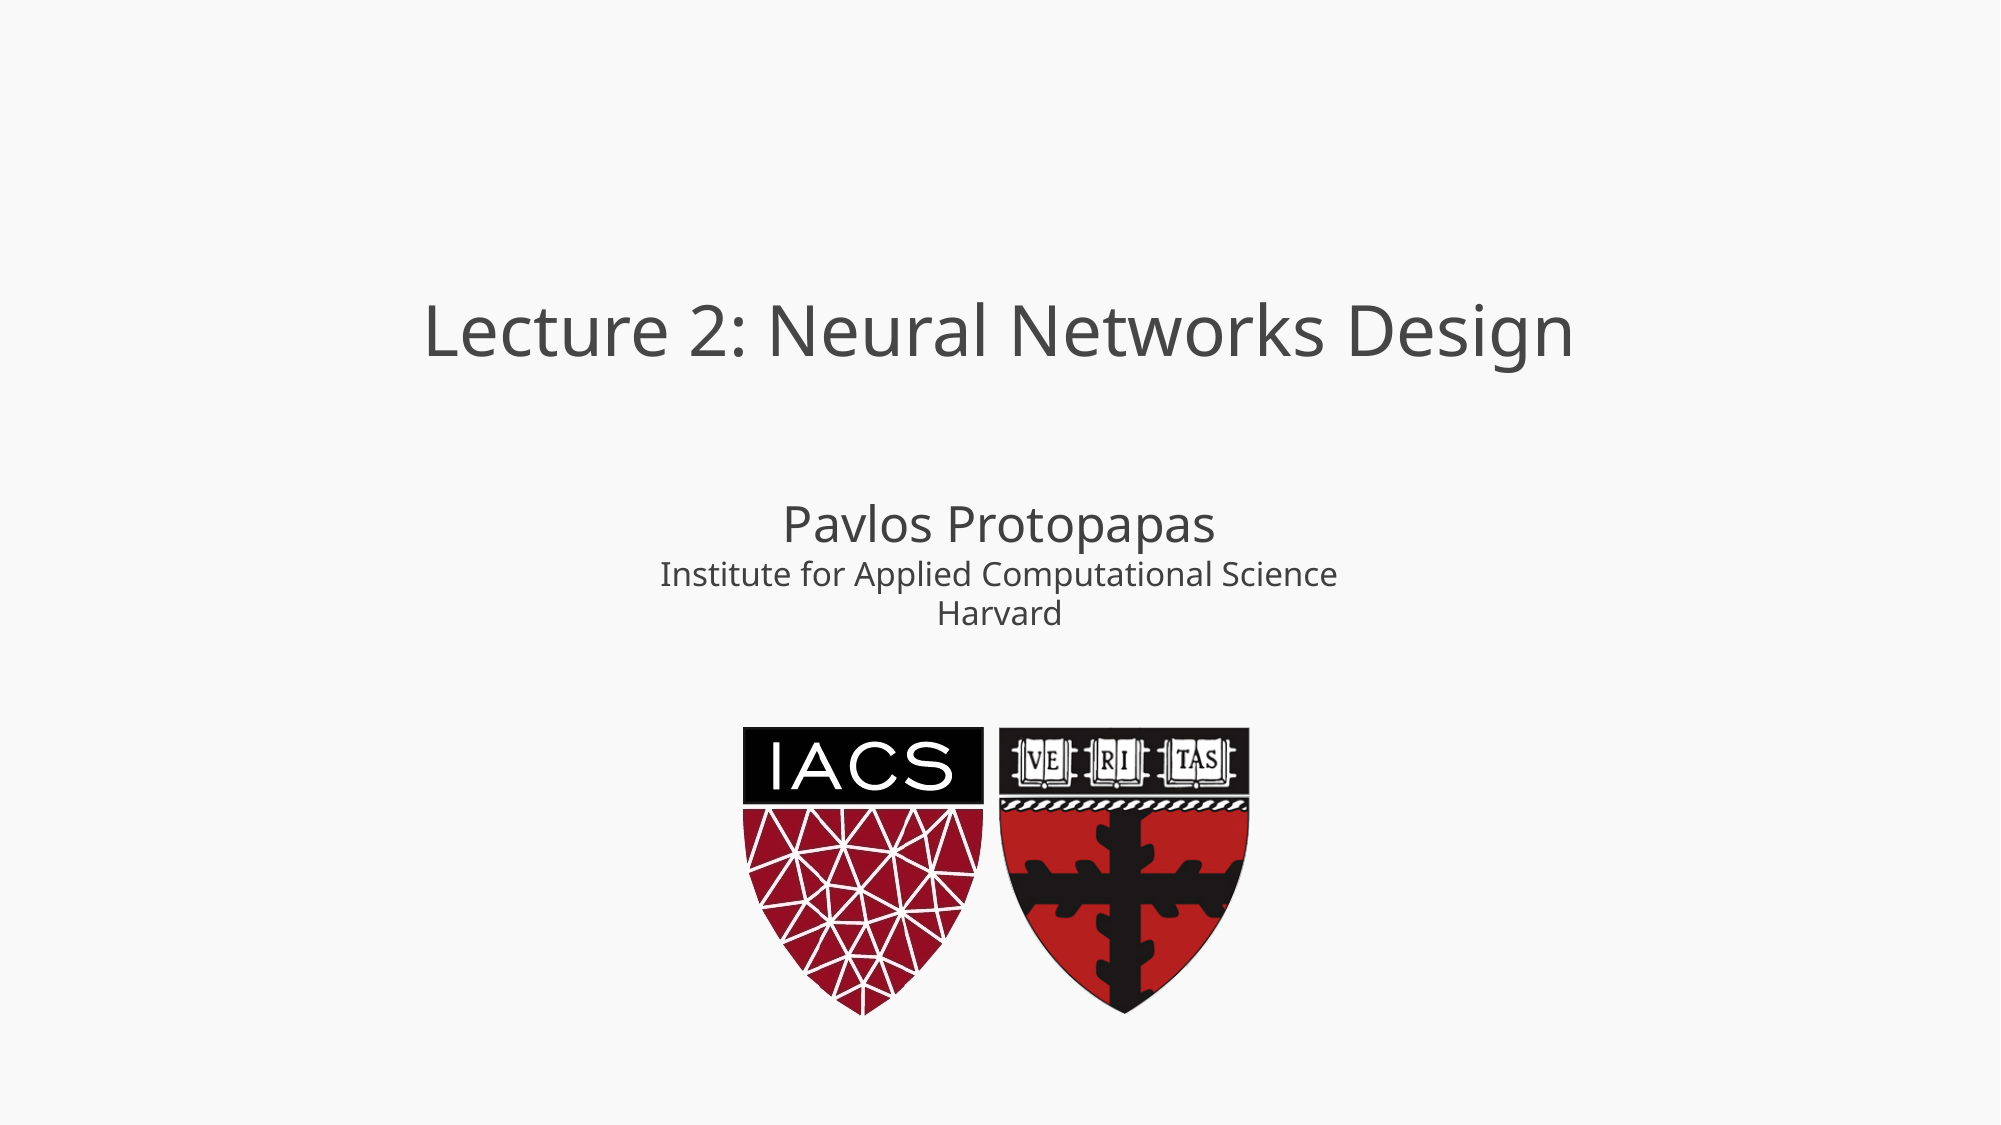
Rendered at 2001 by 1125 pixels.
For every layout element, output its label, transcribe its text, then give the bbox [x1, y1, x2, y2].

picture [996, 726, 1252, 1016]
title Lecture 2: Neural Networks Design [150, 278, 1850, 520]
picture [734, 726, 990, 1016]
